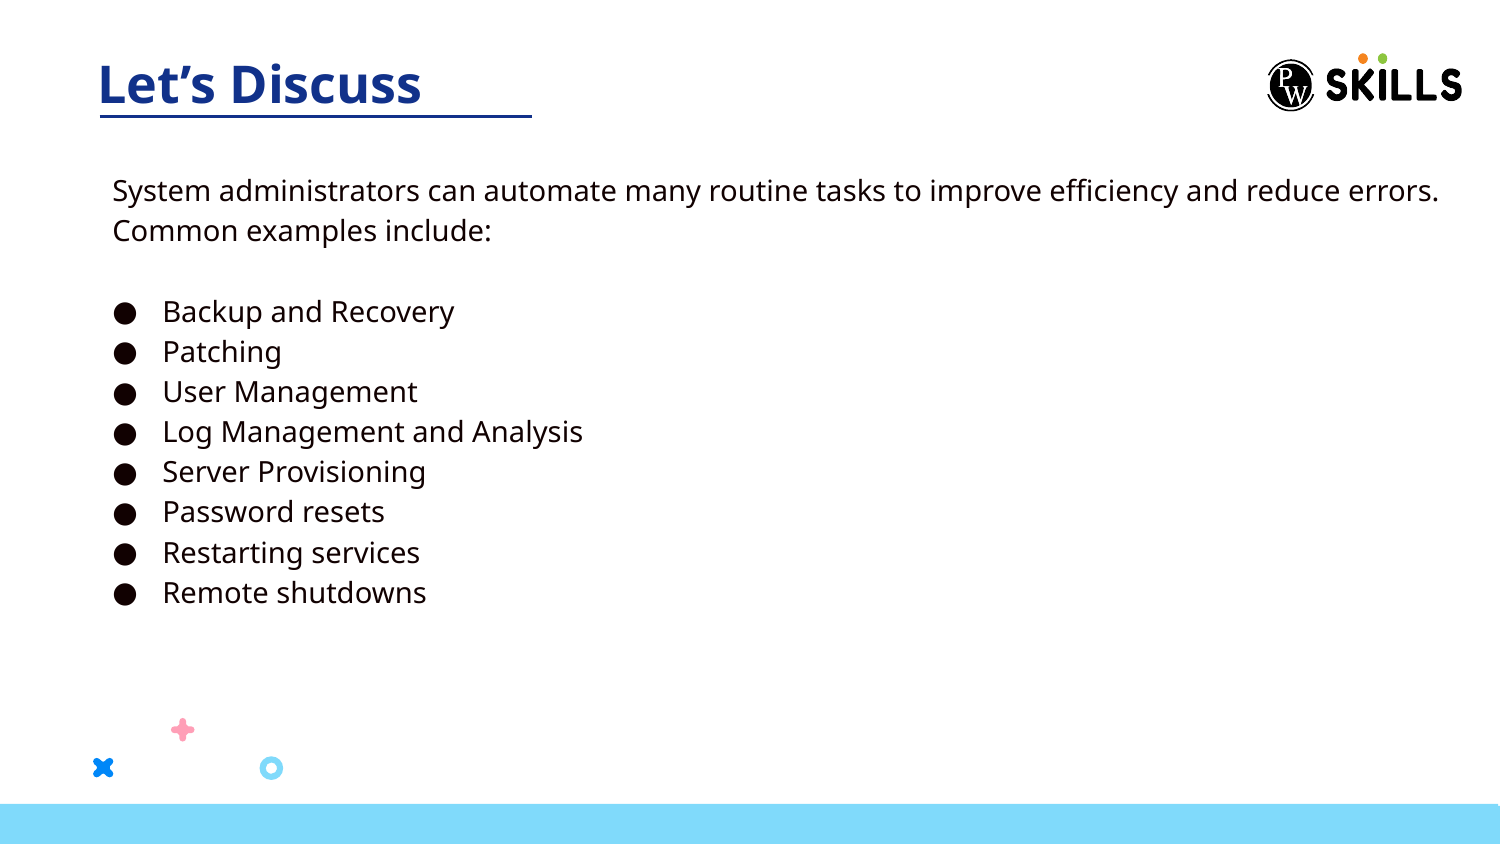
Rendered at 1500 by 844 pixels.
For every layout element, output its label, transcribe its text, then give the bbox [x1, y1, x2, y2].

text_box [0, 805, 1500, 844]
picture [1266, 53, 1463, 112]
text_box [92, 717, 284, 781]
title Let’s Discuss [82, 36, 1237, 158]
list System administrators can automate many routine tasks to improve efficiency and reduce errors. Common examples include: Backup and Recovery Patching User Management Log Management and Analysis Server Provisioning Password resets Restarting services Remote shutdowns [72, 152, 1490, 660]
